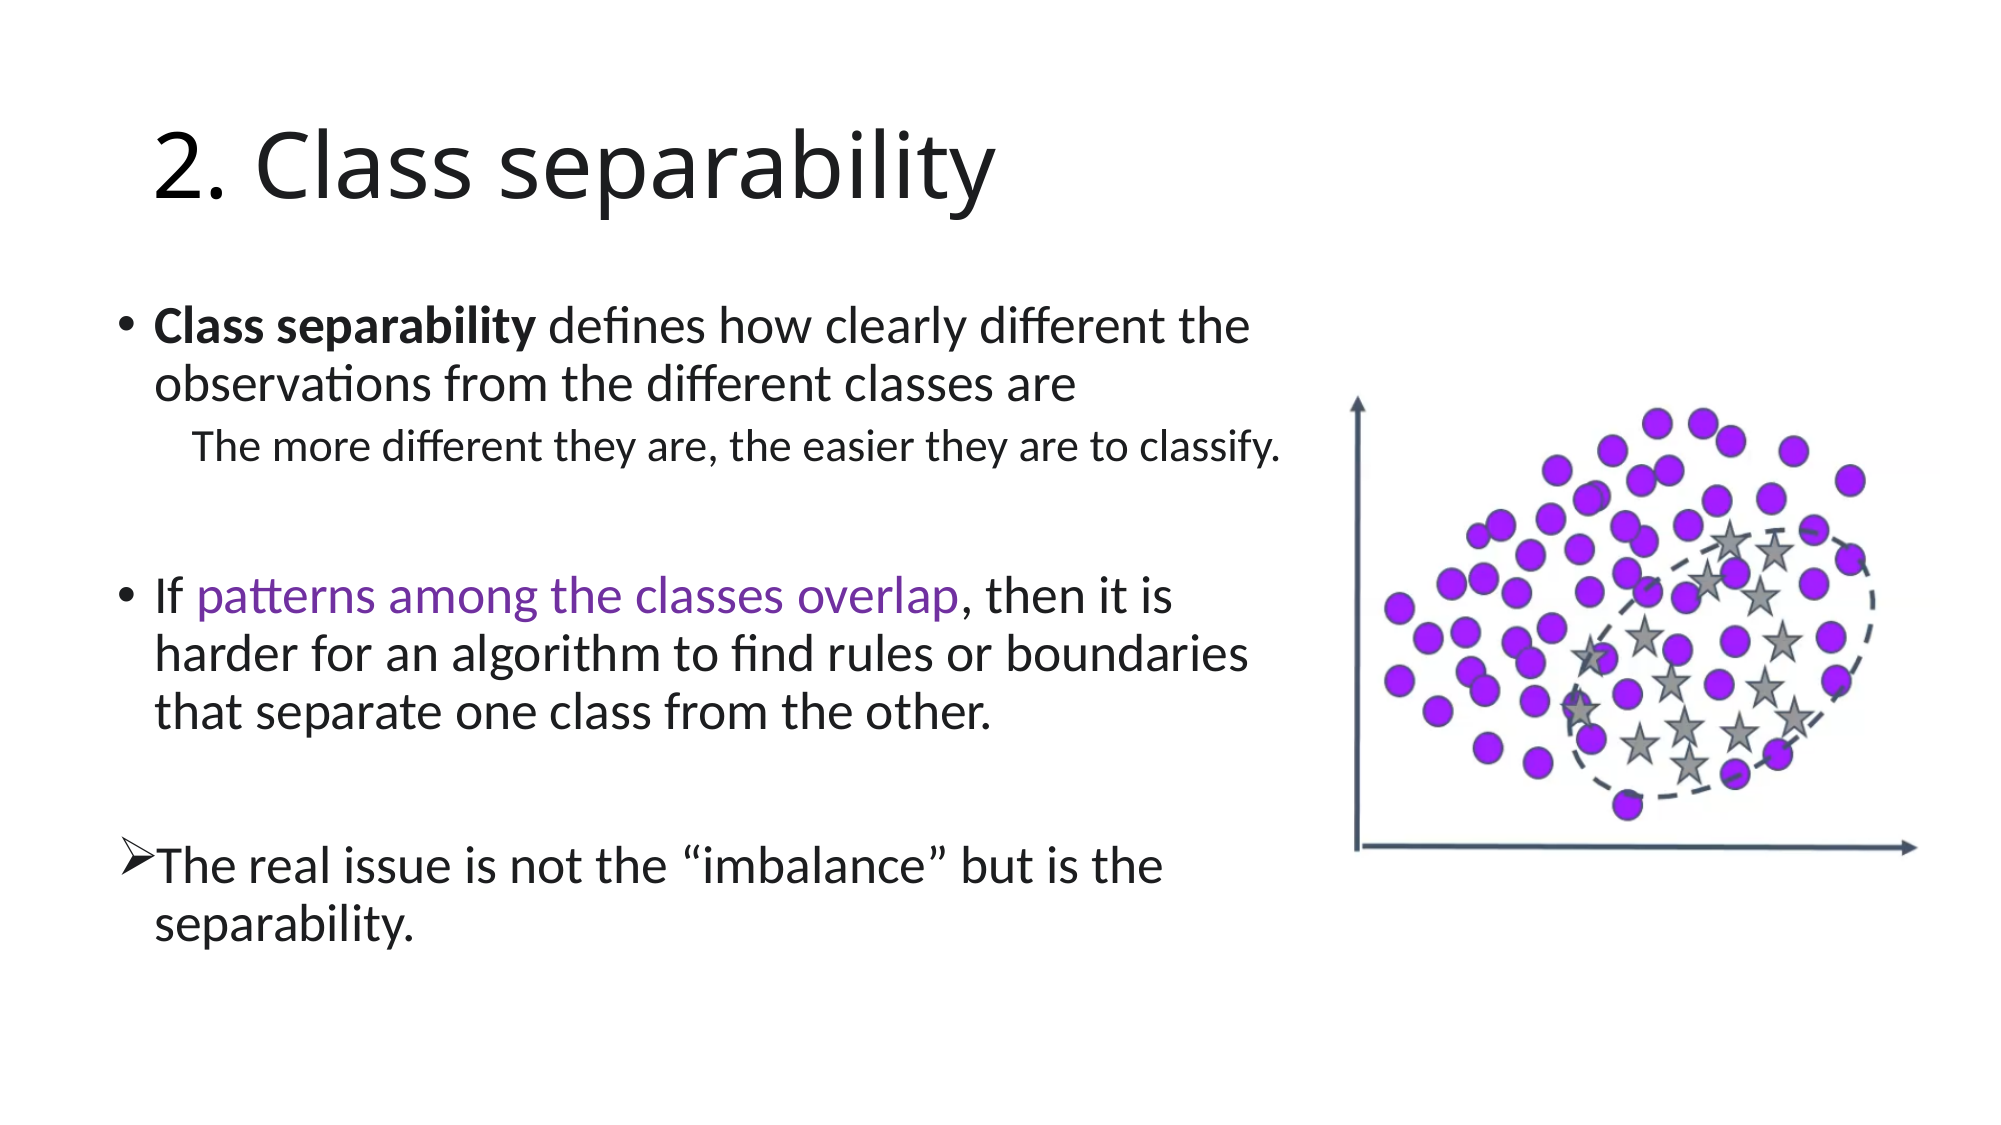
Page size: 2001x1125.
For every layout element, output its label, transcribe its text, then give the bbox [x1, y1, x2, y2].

picture [1325, 351, 1940, 882]
title 2. Class separability [137, 59, 1863, 278]
list Class separability defines how clearly different the observations from the different classes are The more different they are, the easier they are to classify. If patterns among the classes overlap, then it is harder for an algorithm to find rules or boundaries that separate one class from the other. The real issue is not the “imbalance” but is the separability. [102, 289, 1311, 1004]
